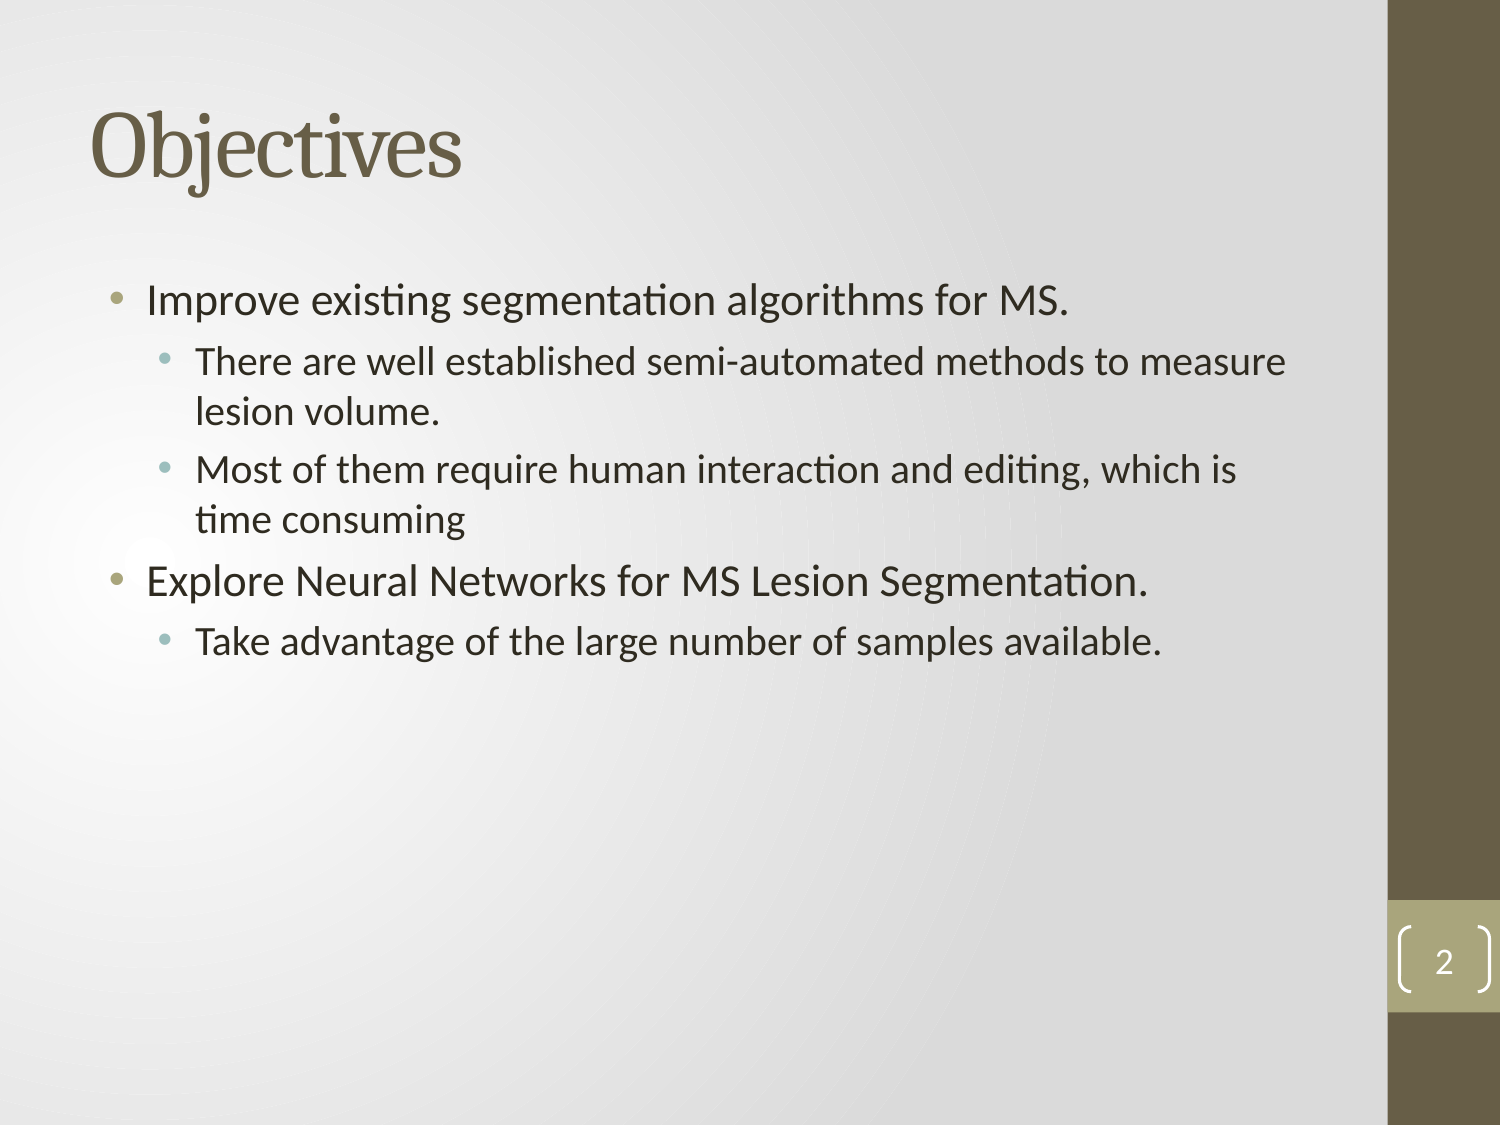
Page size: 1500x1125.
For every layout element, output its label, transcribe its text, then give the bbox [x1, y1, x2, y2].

list Improve existing segmentation algorithms for MS. There are well established semi-automated methods to measure lesion volume. Most of them require human interaction and editing, which is time consuming Explore Neural Networks for MS Lesion Segmentation. Take advantage of the large number of samples available. [75, 262, 1325, 1050]
slide_number 2 [1397, 925, 1492, 994]
title Objectives [75, 45, 1325, 233]
